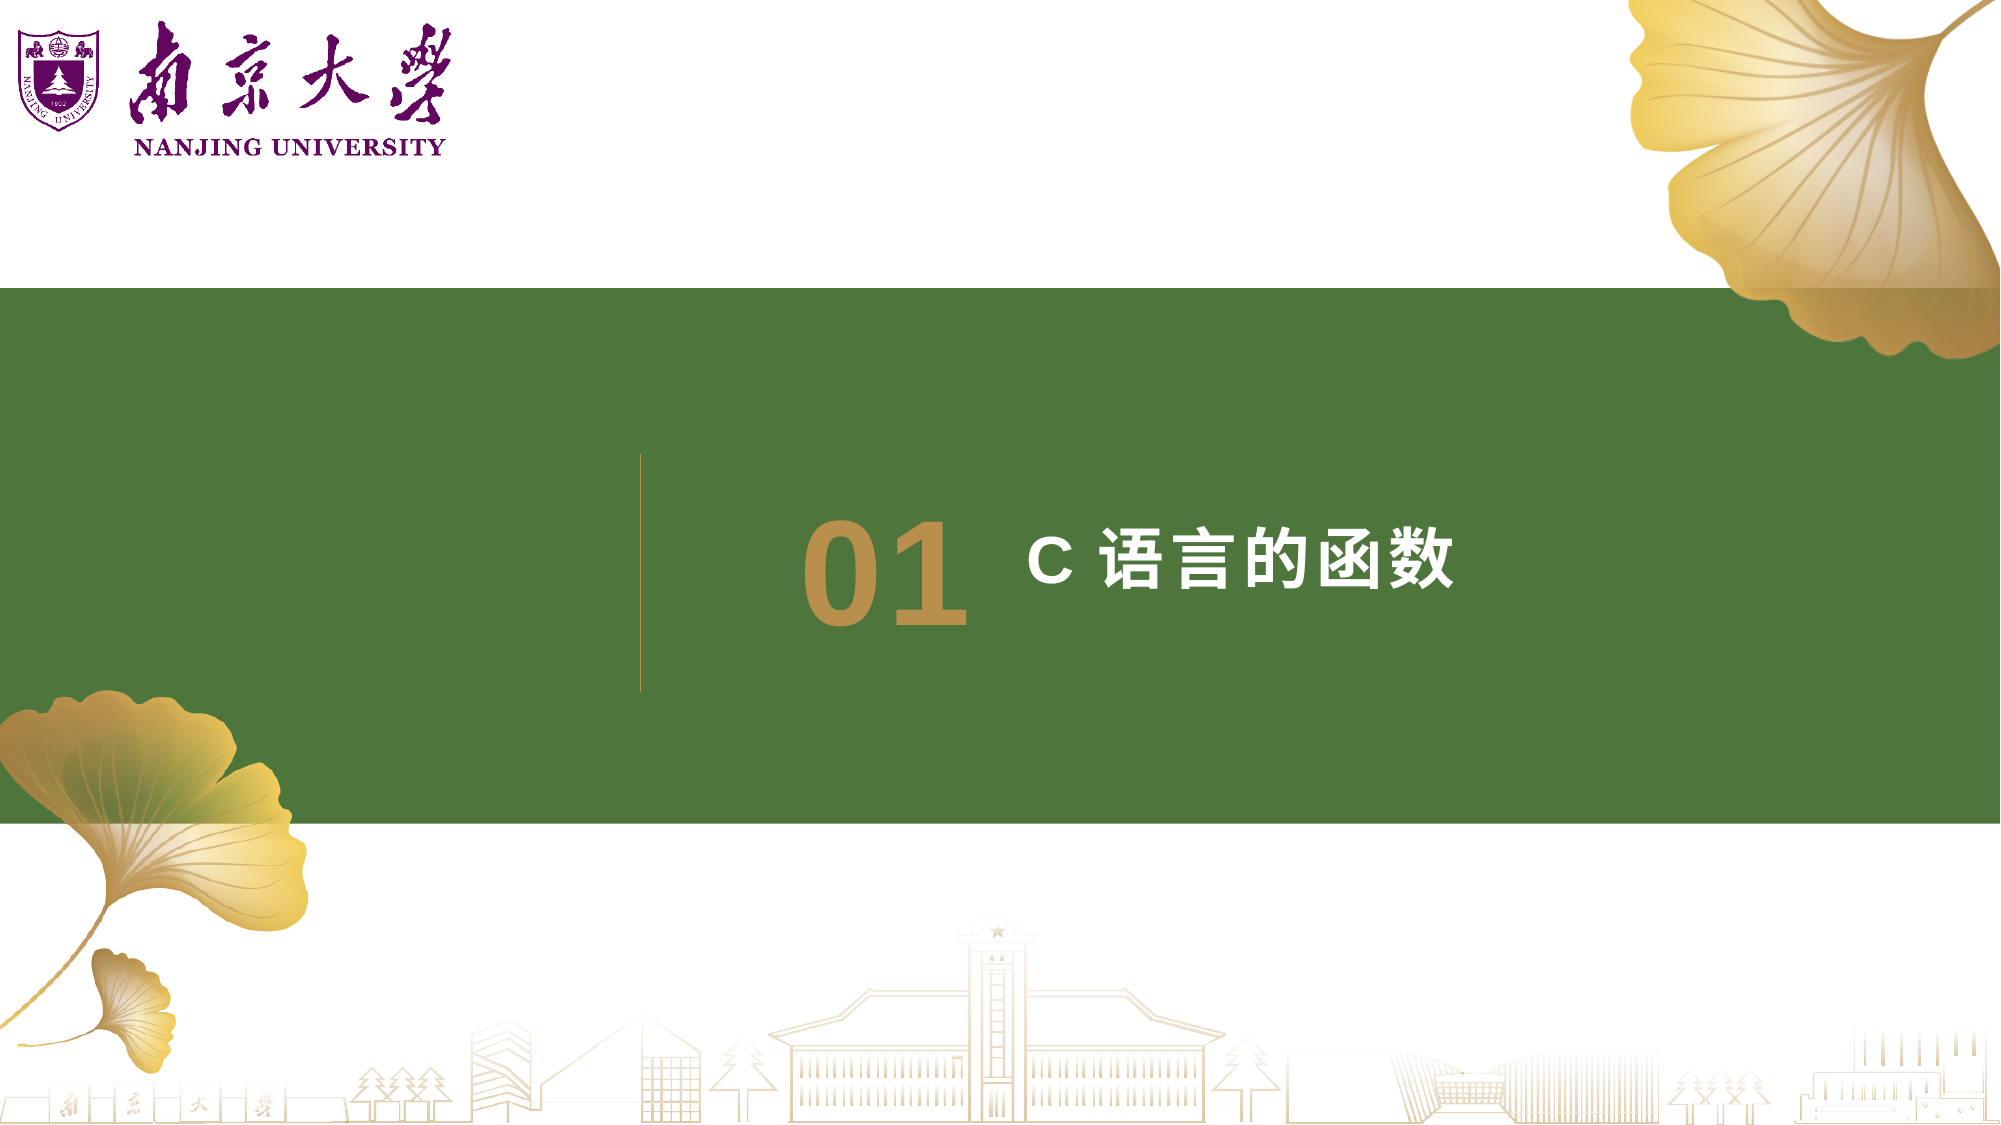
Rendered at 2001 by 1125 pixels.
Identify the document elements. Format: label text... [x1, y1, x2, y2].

text_box C语言的函数 [1011, 488, 1819, 626]
text_box [0, 287, 2000, 825]
picture [1558, 0, 2000, 460]
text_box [0, 914, 1999, 1125]
picture [0, 617, 419, 914]
picture [18, 21, 451, 160]
text_box 01 [763, 463, 1008, 668]
